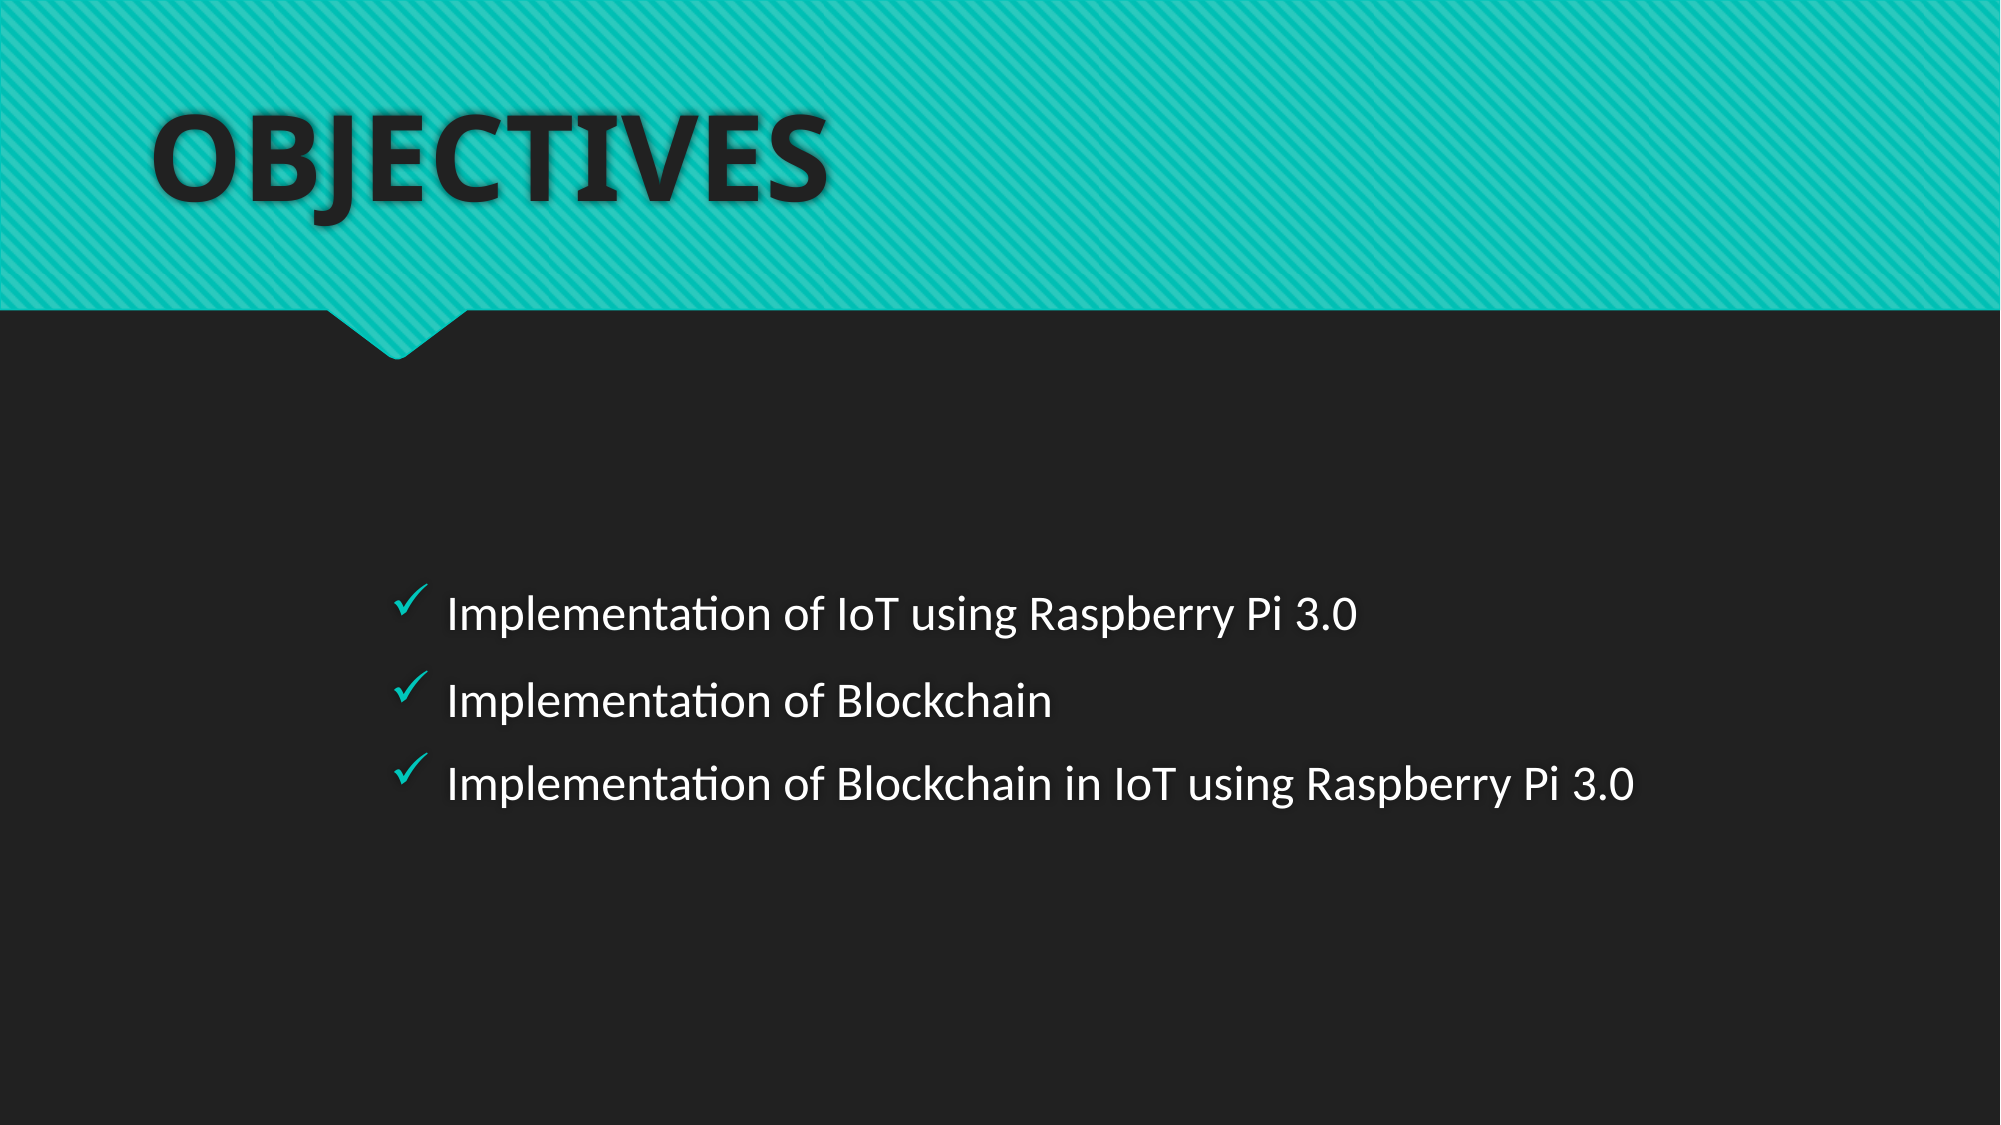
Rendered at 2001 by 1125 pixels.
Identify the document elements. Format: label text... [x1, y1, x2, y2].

title OBJECTIVES [132, 73, 1868, 233]
list Implementation of IoT using Raspberry Pi 3.0 Implementation of Blockchain Implementation of Blockchain in IoT using Raspberry Pi 3.0 [375, 423, 1830, 963]
